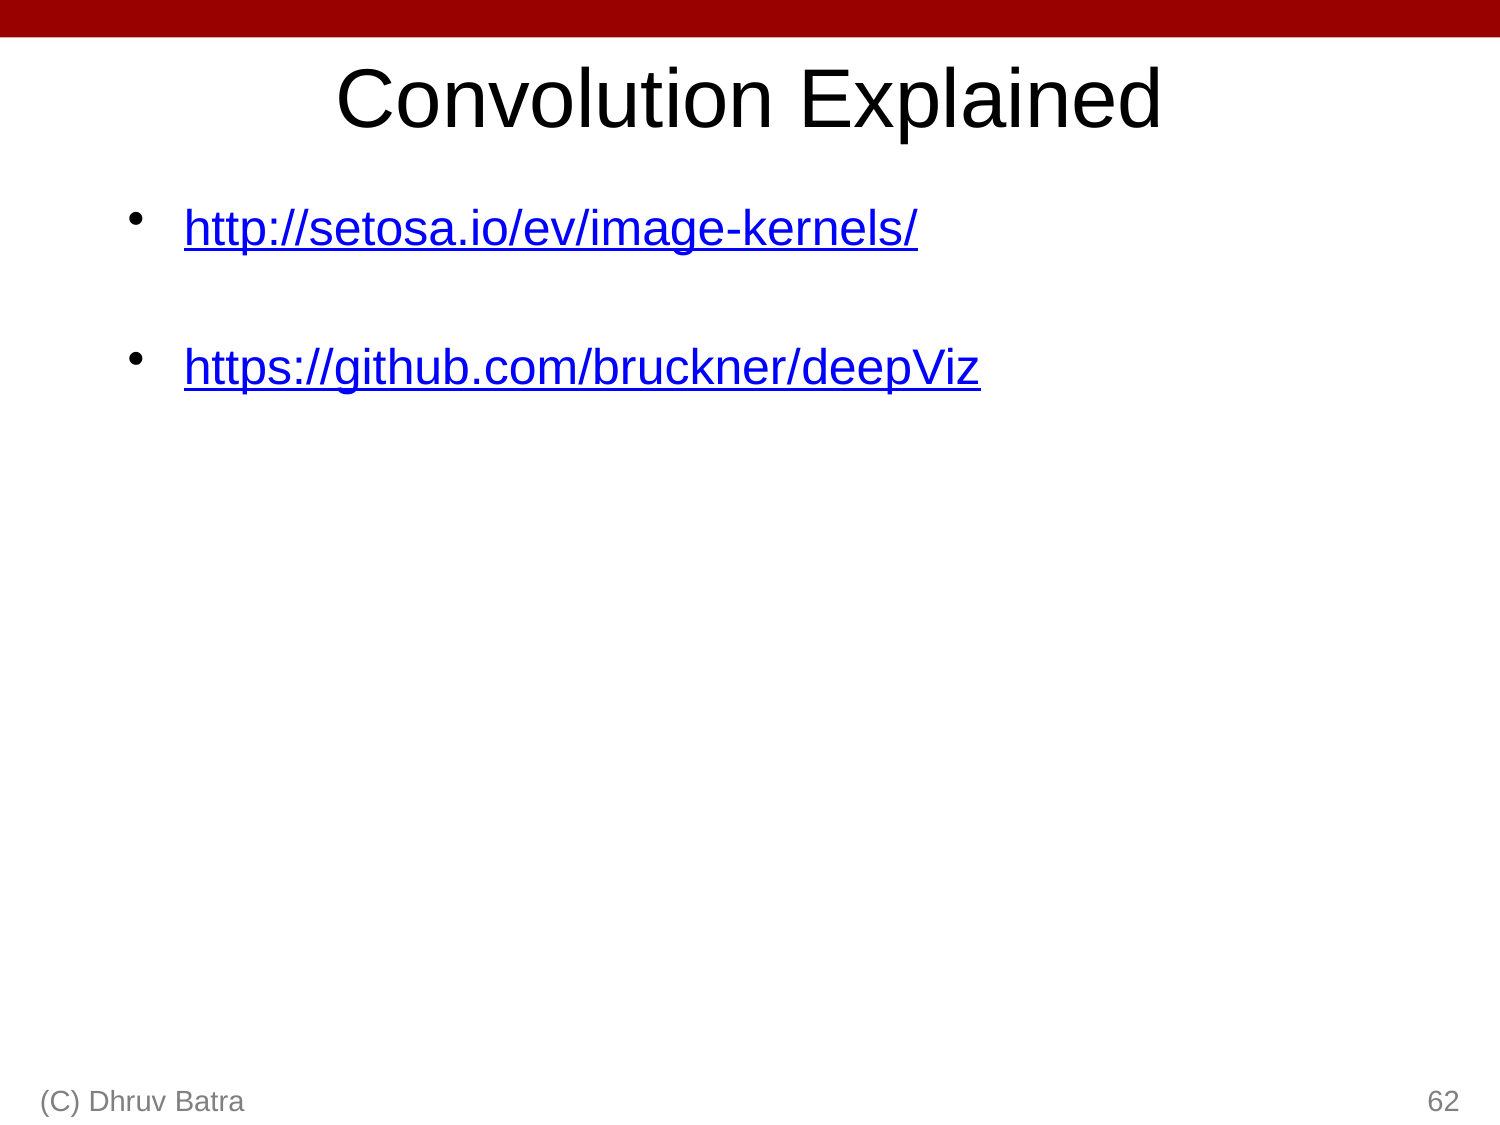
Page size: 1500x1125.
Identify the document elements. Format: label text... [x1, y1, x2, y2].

title Convolution Explained [112, 37, 1388, 151]
list http://setosa.io/ev/image-kernels/ https://github.com/bruckner/deepViz [112, 187, 1388, 1051]
slide_number 62 [1162, 1049, 1476, 1125]
footer (C) Dhruv Batra [24, 1049, 501, 1125]
